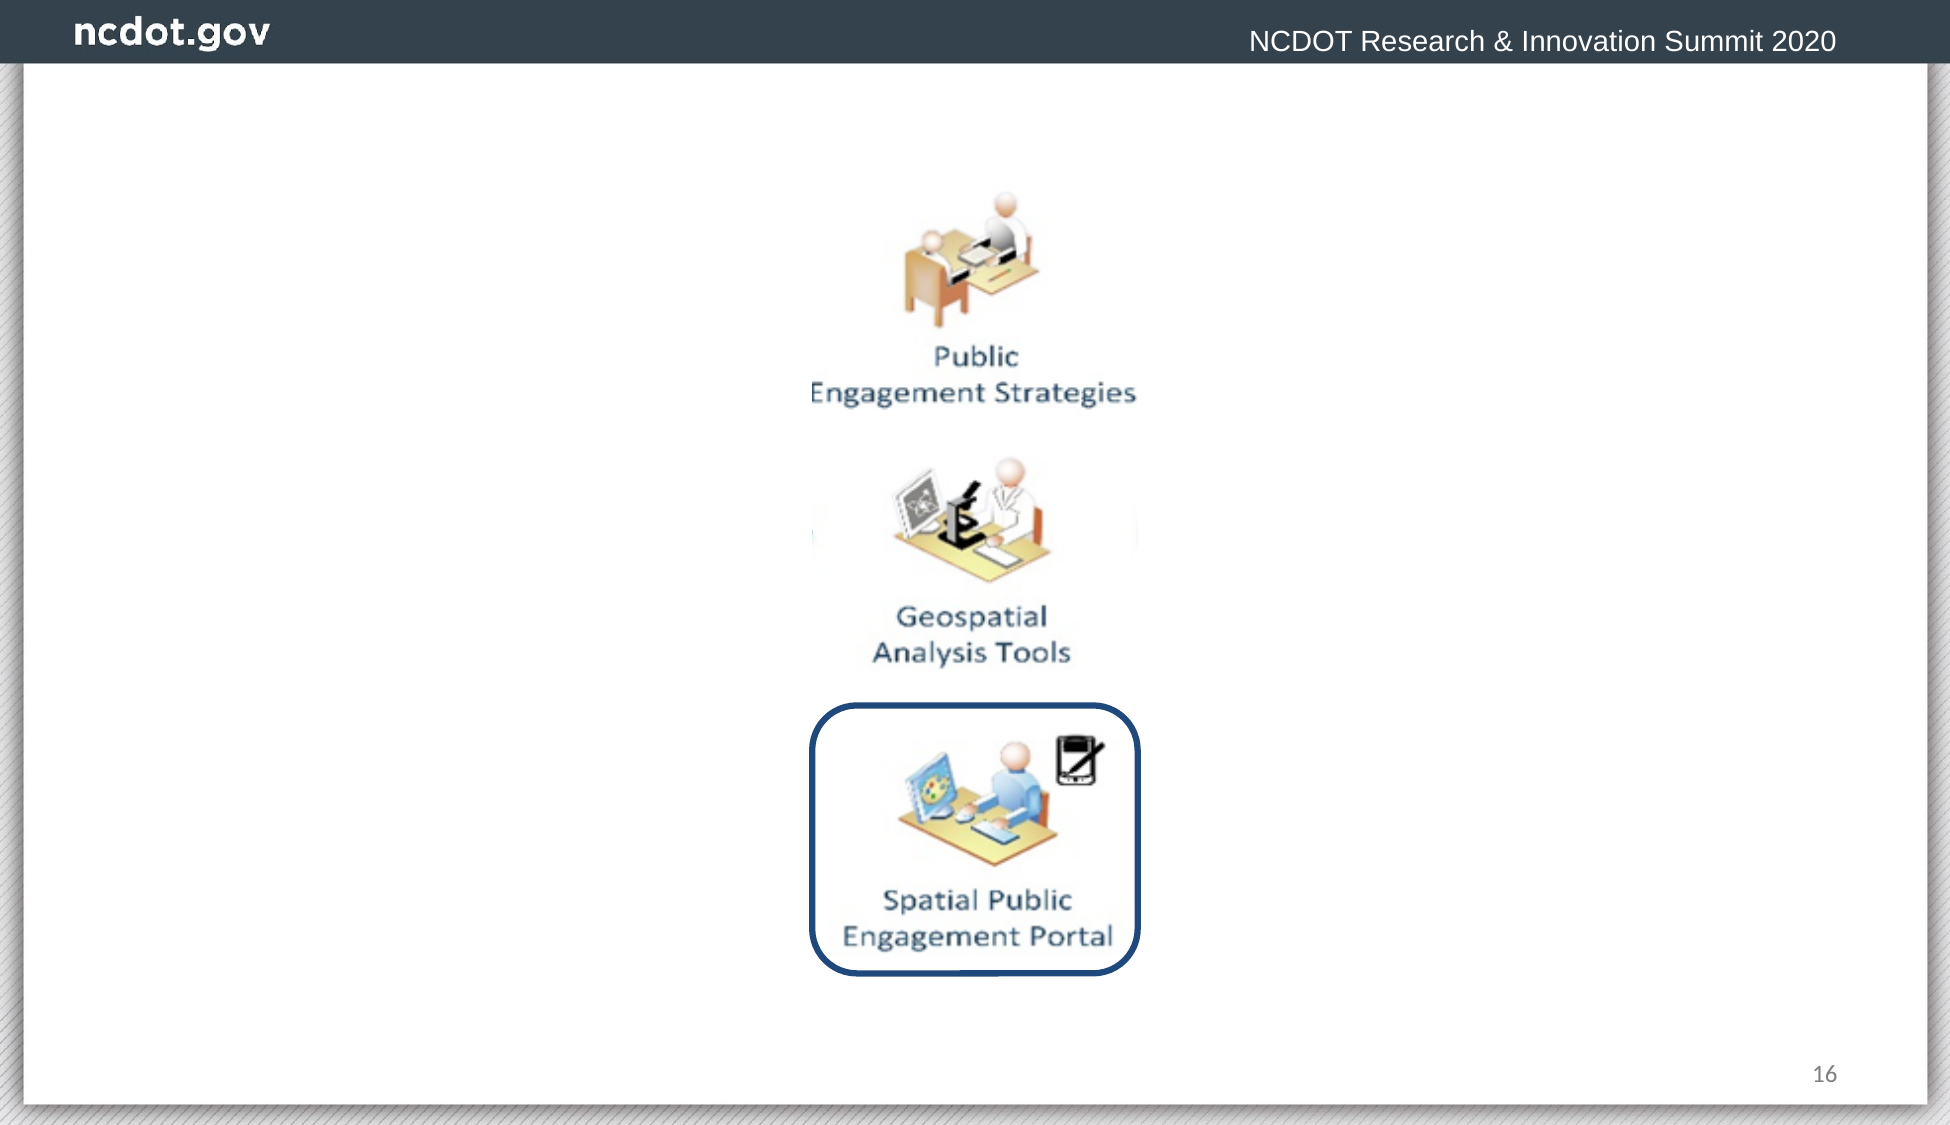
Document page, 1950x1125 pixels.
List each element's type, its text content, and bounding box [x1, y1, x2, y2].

list NCDOT Research & Innovation Summit 2020 [1031, 14, 1853, 58]
picture [0, 0, 1950, 1125]
slide_number 16 [1397, 1042, 1853, 1103]
text_box [839, 970, 1110, 974]
